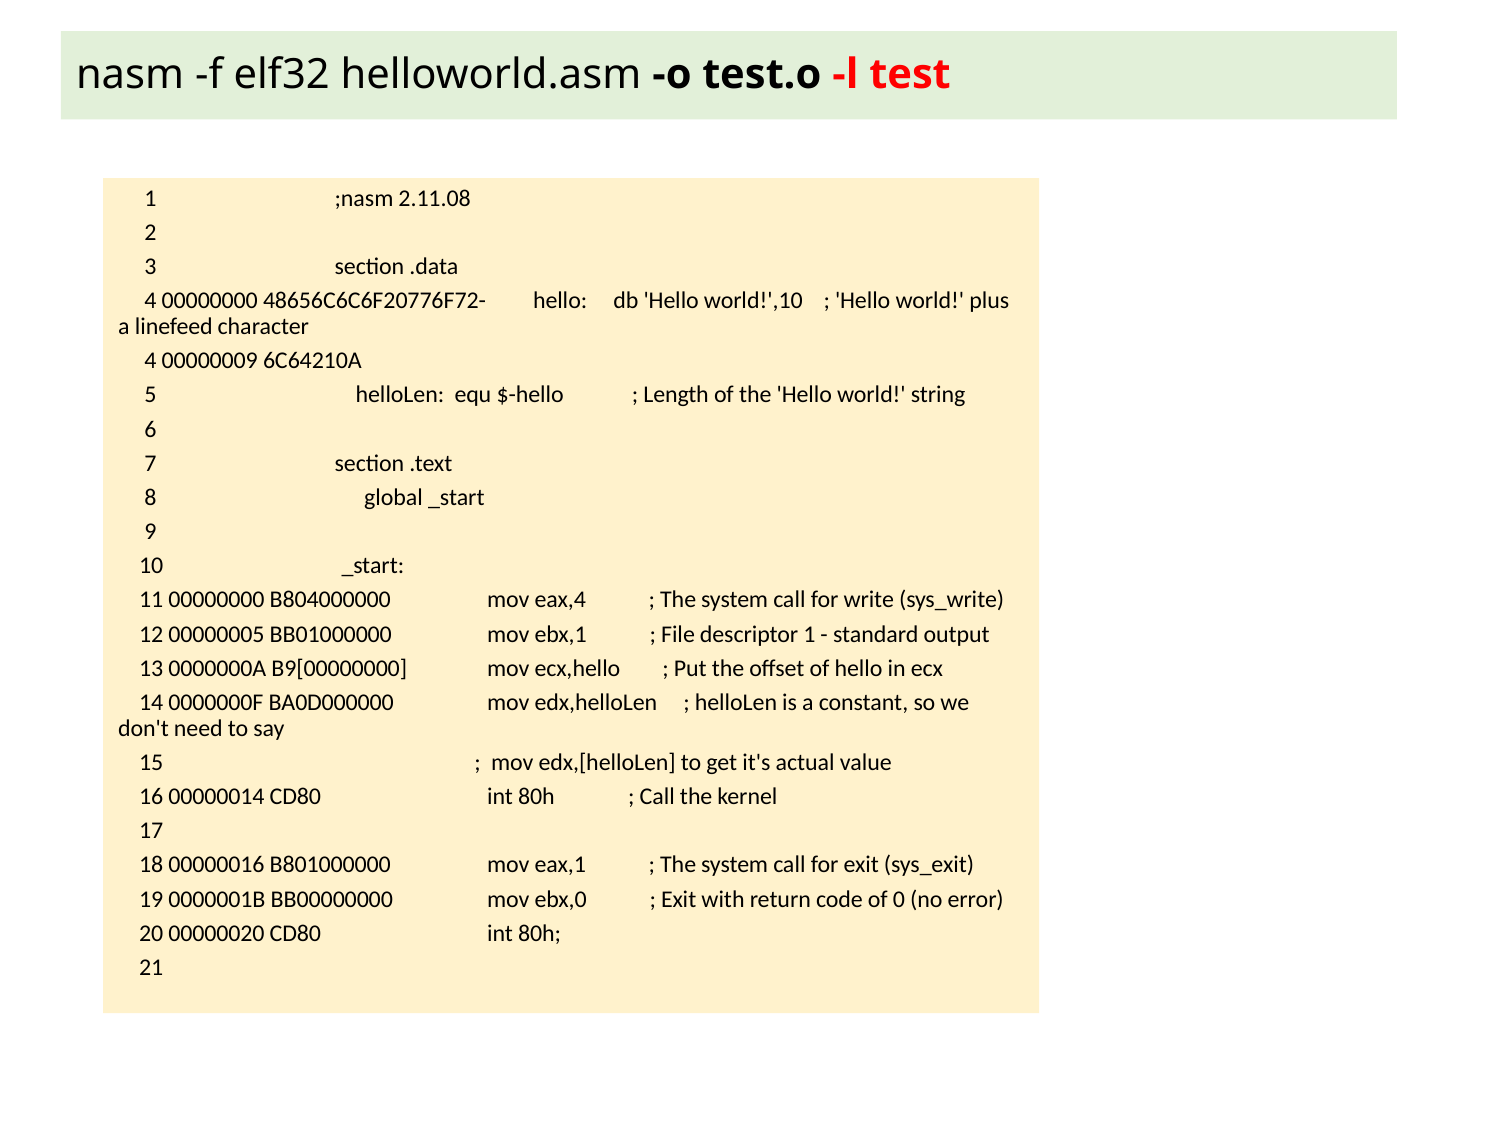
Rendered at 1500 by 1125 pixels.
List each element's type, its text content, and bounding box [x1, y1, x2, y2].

title nasm -f elf32 helloworld.asm -o test.o -l test [60, 31, 1397, 120]
list 1 ;nasm 2.11.08 2 3 section .data 4 00000000 48656C6C6F20776F72- hello: db 'Hello world!',10 ; 'Hello world!' plus a linefeed character 4 00000009 6C64210A 5 helloLen: equ $-hello ; Length of the 'Hello world!' string 6 7 section .text 8 global _start 9 10 _start: 11 00000000 B804000000 mov eax,4 ; The system call for write (sys_write) 12 00000005 BB01000000 mov ebx,1 ; File descriptor 1 - standard output 13 0000000A B9[00000000] mov ecx,hello ; Put the offset of hello in ecx 14 0000000F BA0D000000 mov edx,helloLen ; helloLen is a constant, so we don't need to say 15 ; mov edx,[helloLen] to get it's actual value 16 00000014 CD80 int 80h ; Call the kernel 17 18 00000016 B801000000 mov eax,1 ; The system call for exit (sys_exit) 19 0000001B BB00000000 mov ebx,0 ; Exit with return code of 0 (no error) 20 00000020 CD80 int 80h; 21 [103, 178, 1040, 1014]
